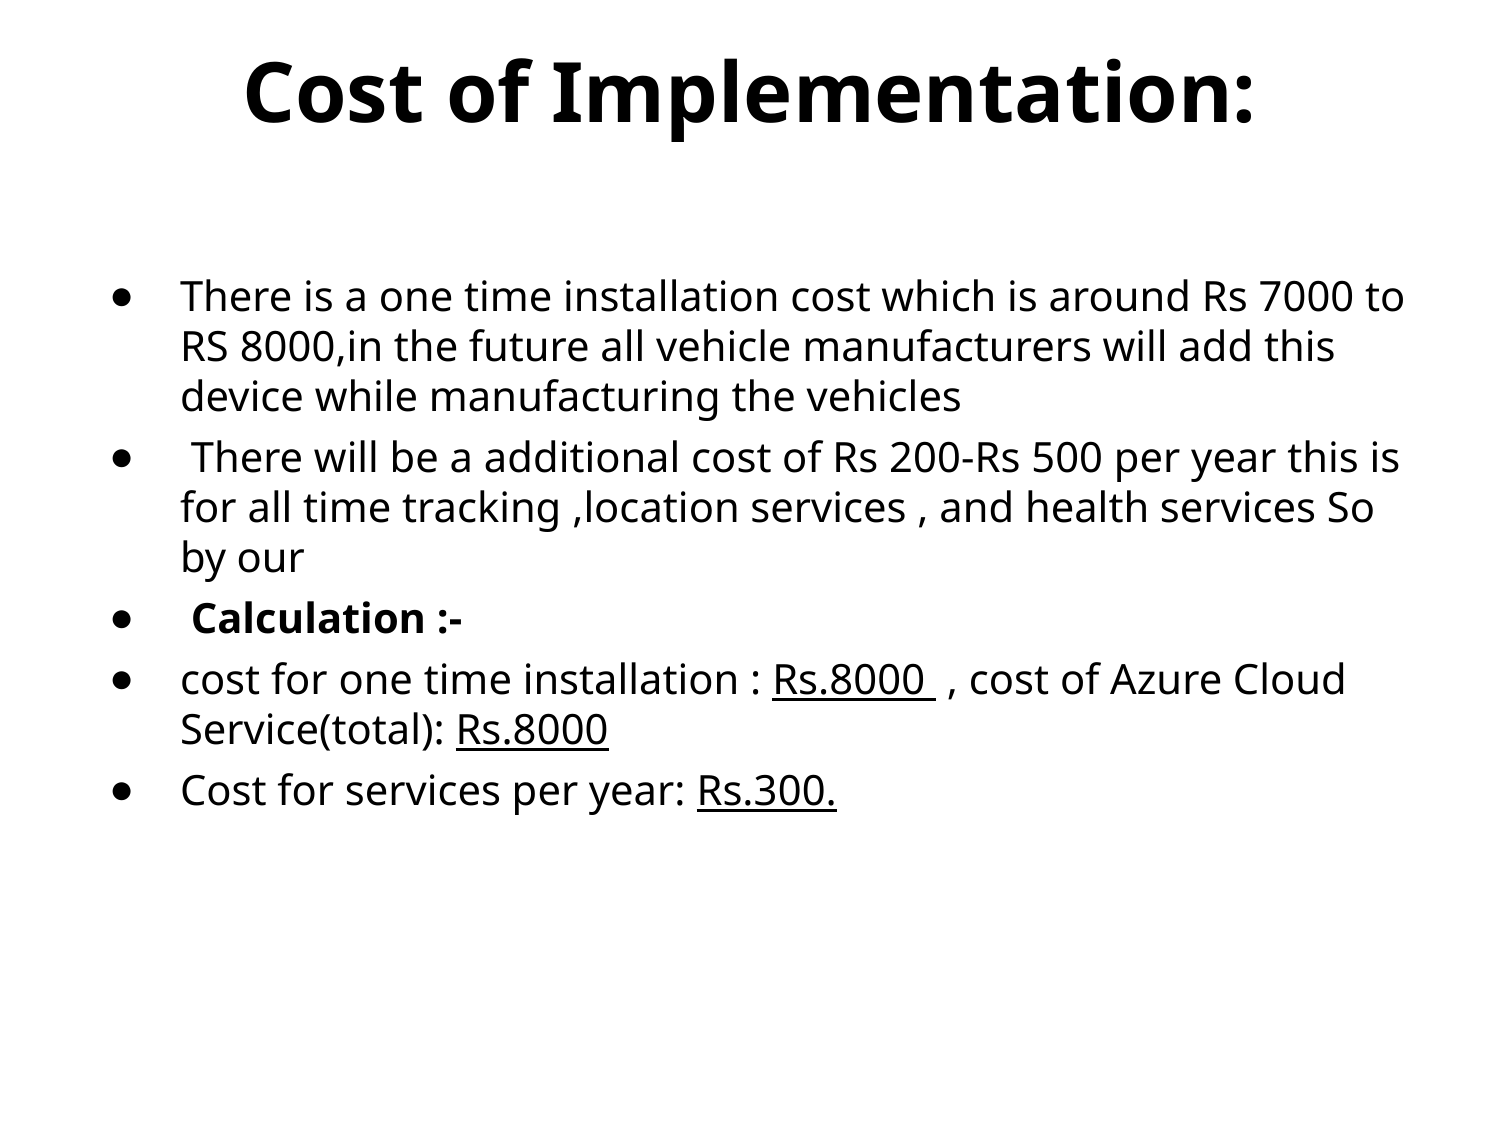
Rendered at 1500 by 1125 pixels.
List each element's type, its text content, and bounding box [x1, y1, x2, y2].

list There is a one time installation cost which is around Rs 7000 to RS 8000,in the future all vehicle manufacturers will add this device while manufacturing the vehicles There will be a additional cost of Rs 200-Rs 500 per year this is for all time tracking ,location services , and health services So by our Calculation :- cost for one time installation : Rs.8000 , cost of Azure Cloud Service(total): Rs.8000 Cost for services per year: Rs.300. [75, 262, 1425, 1005]
title Cost of Implementation: [75, 45, 1425, 233]
